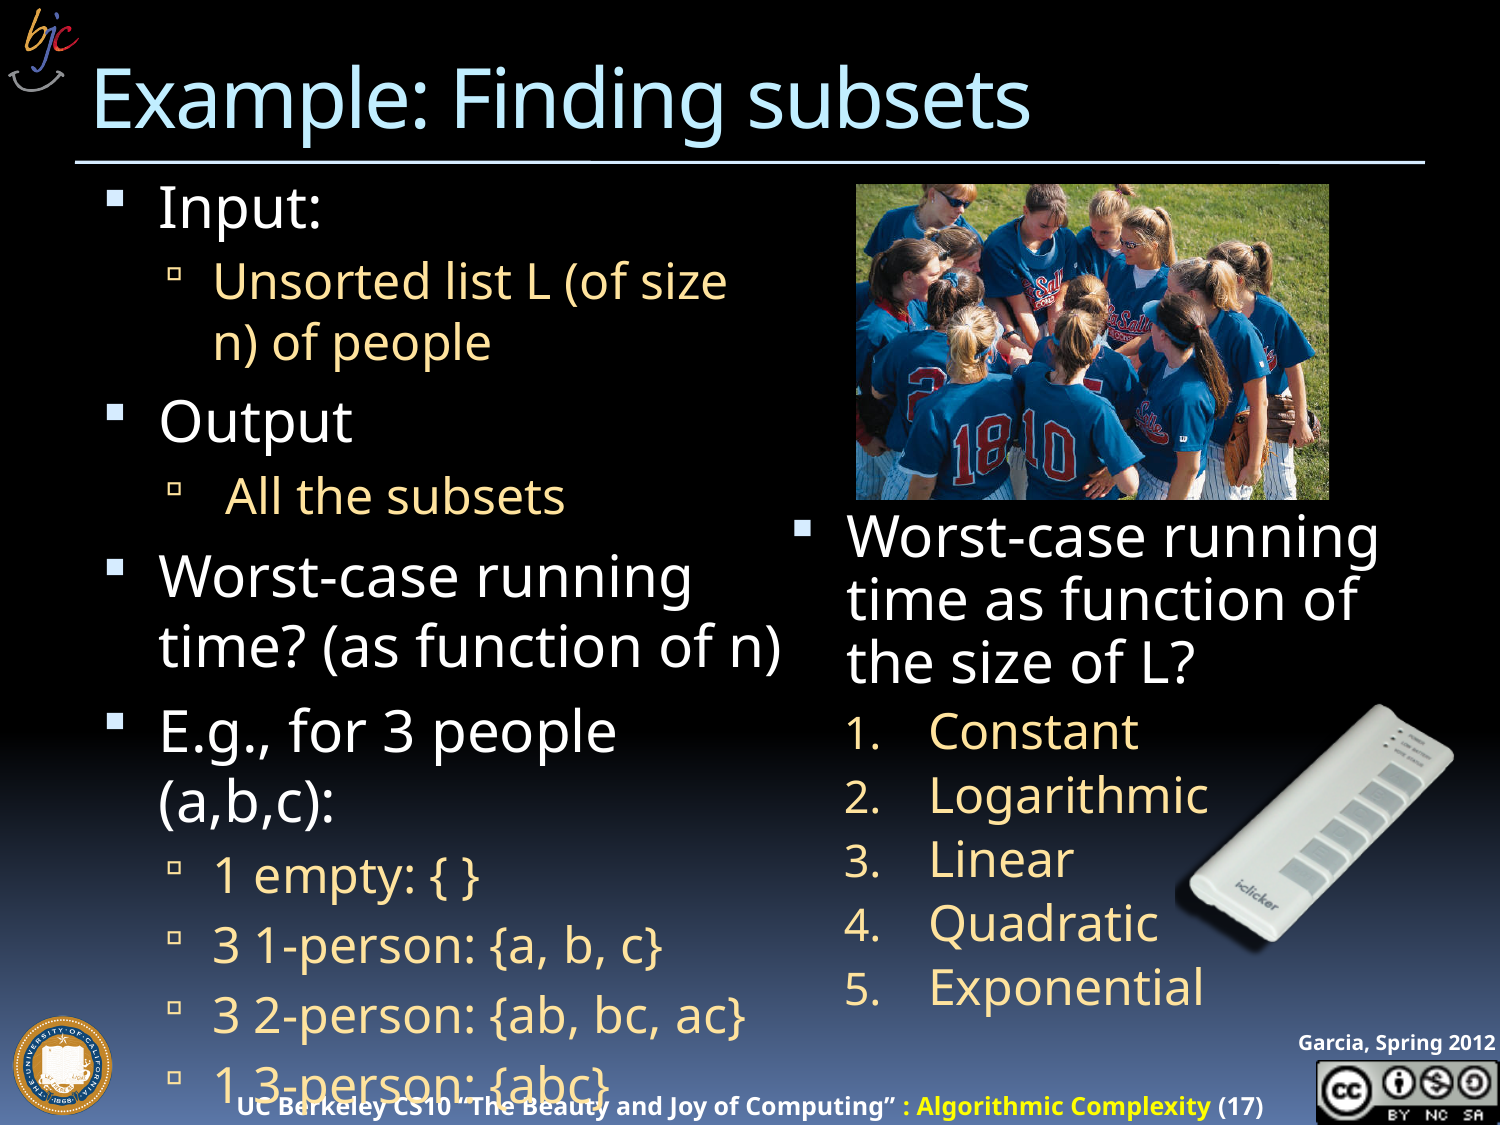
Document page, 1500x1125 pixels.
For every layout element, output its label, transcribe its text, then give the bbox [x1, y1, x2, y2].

picture [12, 1015, 113, 1116]
list Input: Unsorted list L (of size n) of people Output All the subsets Worst-case running time? (as function of n) E.g., for 3 people (a,b,c): 1 empty: { } 3 1-person: {a, b, c} 3 2-person: {ab, bc, ac} 1 3-person: {abc} [75, 163, 801, 1034]
picture [1316, 1060, 1500, 1125]
picture [855, 184, 1330, 501]
picture [1174, 699, 1459, 959]
list Worst-case running time as function of the size of L? Constant Logarithmic Linear Quadratic Exponential [763, 499, 1427, 1034]
title Example: Finding subsets [75, 37, 1425, 163]
picture [8, 8, 79, 92]
